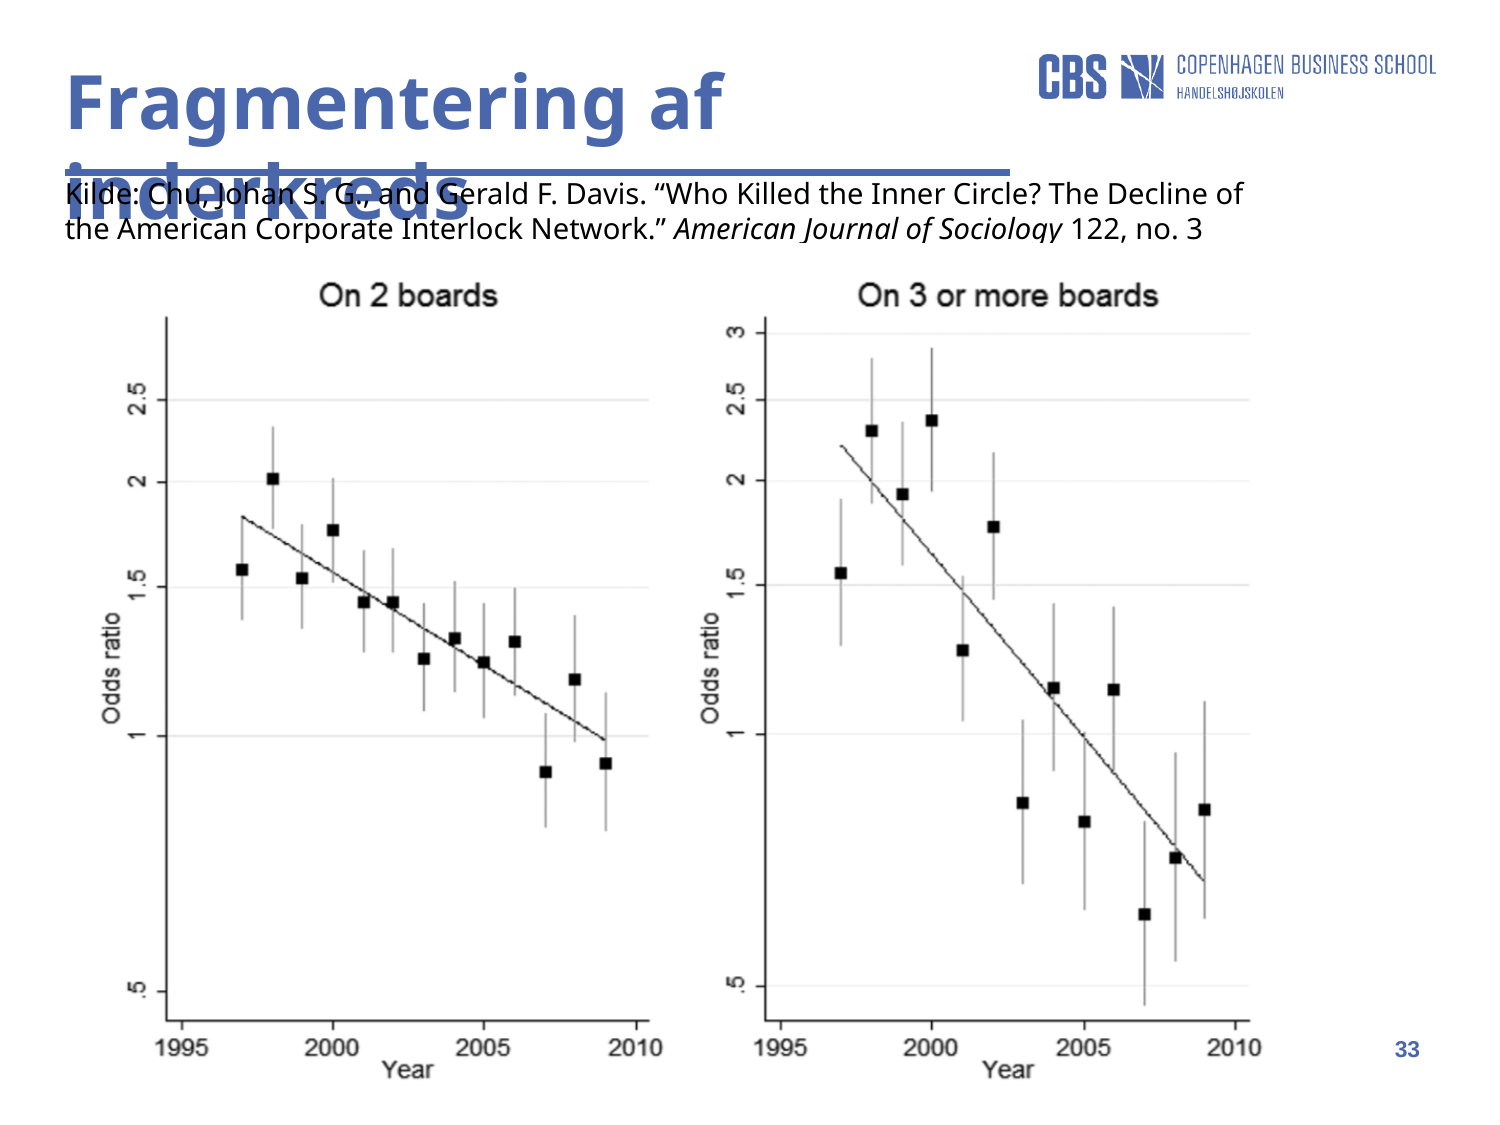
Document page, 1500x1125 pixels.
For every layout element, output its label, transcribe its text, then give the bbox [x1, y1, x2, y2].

picture [64, 243, 1313, 1114]
list Fragmentering af inderkreds [64, 54, 1011, 172]
text_box Kilde: Chu, Johan S. G., and Gerald F. Davis. “Who Killed the Inner Circle? The Decline of the American Corporate Interlock Network.” American Journal of Sociology 122, no. 3 (November 2016): 714–54. https://doi.org/10.1086/688650. [64, 175, 1270, 242]
picture [1039, 54, 1436, 99]
